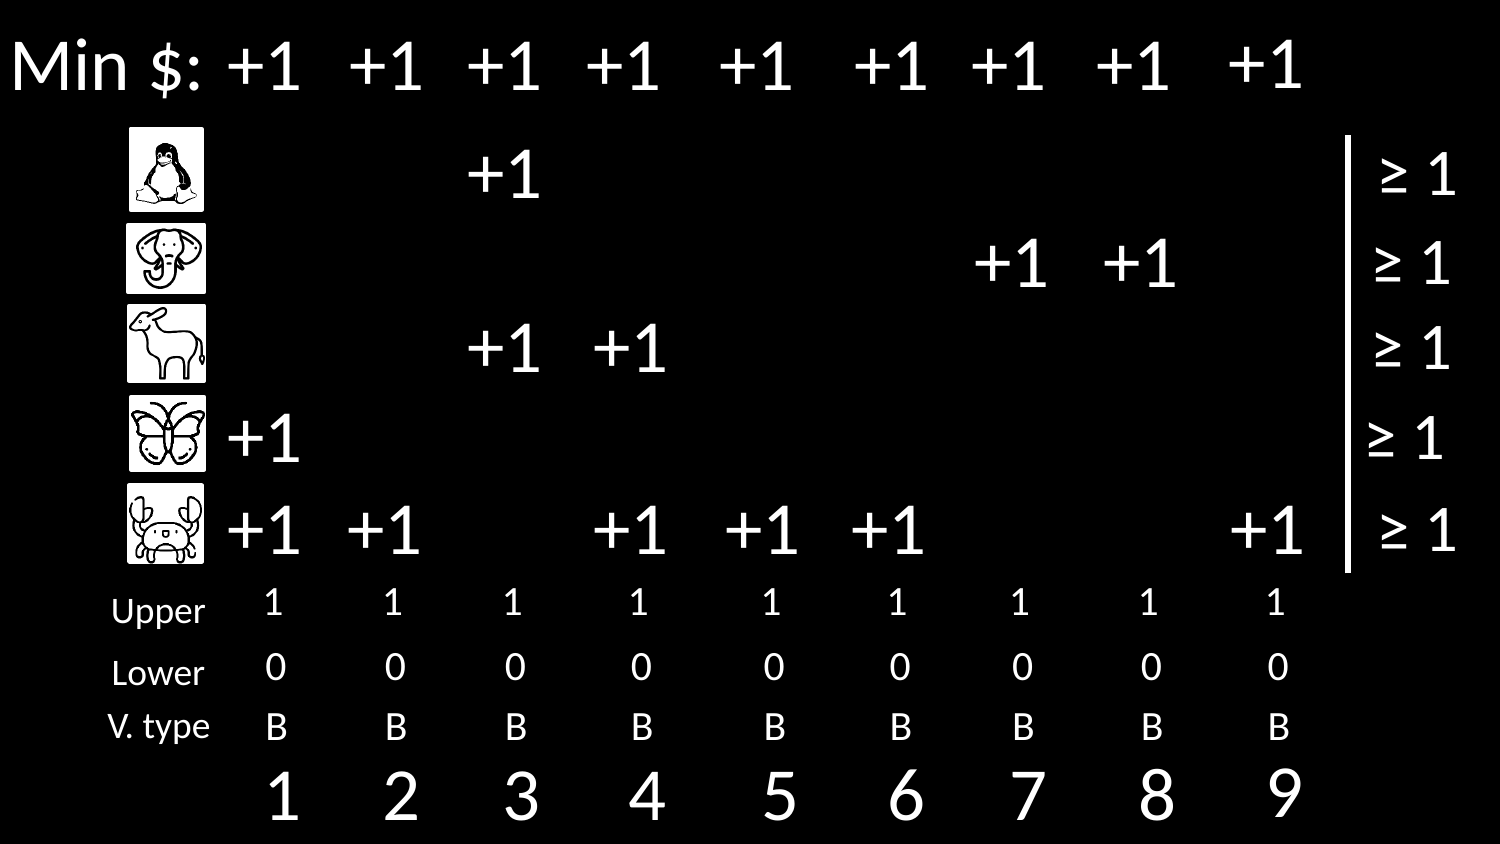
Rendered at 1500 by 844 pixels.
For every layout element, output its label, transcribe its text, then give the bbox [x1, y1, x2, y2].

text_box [130, 128, 202, 211]
text_box +1 [704, 8, 830, 113]
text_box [128, 485, 202, 566]
text_box +1 [571, 8, 697, 113]
text_box +1 [1215, 472, 1328, 578]
text_box ≥ 1 [1361, 121, 1474, 217]
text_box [248, 763, 1293, 844]
text_box V. type [92, 693, 245, 754]
text_box +1 [452, 8, 565, 113]
text_box +1 [452, 290, 565, 395]
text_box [247, 565, 1292, 632]
text_box Min $: [0, 8, 212, 113]
text_box +1 [959, 205, 1072, 311]
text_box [130, 396, 205, 470]
text_box +1 [956, 8, 1075, 113]
text_box +1 [334, 8, 443, 113]
text_box +1 [212, 472, 325, 578]
text_box +1 [578, 472, 691, 564]
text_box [250, 636, 1295, 690]
text_box +1 [332, 472, 445, 564]
text_box Upper [96, 578, 223, 639]
text_box +1 [837, 472, 950, 564]
text_box +1 [212, 8, 325, 113]
text_box +1 [839, 8, 947, 113]
text_box ≥ 1 [1355, 210, 1468, 295]
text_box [128, 305, 205, 381]
text_box +1 [711, 472, 823, 564]
text_box ≥ 1 [1353, 385, 1461, 480]
text_box ≥ 1 [1361, 477, 1474, 573]
text_box +1 [578, 290, 691, 395]
text_box +1 [1081, 8, 1207, 113]
text_box +1 [452, 116, 565, 221]
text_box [250, 690, 1295, 757]
text_box ≥ 1 [1355, 295, 1468, 390]
text_box +1 [1088, 205, 1201, 311]
text_box Lower [96, 640, 223, 693]
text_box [128, 224, 205, 293]
text_box +1 [1214, 5, 1329, 111]
text_box +1 [212, 380, 325, 472]
